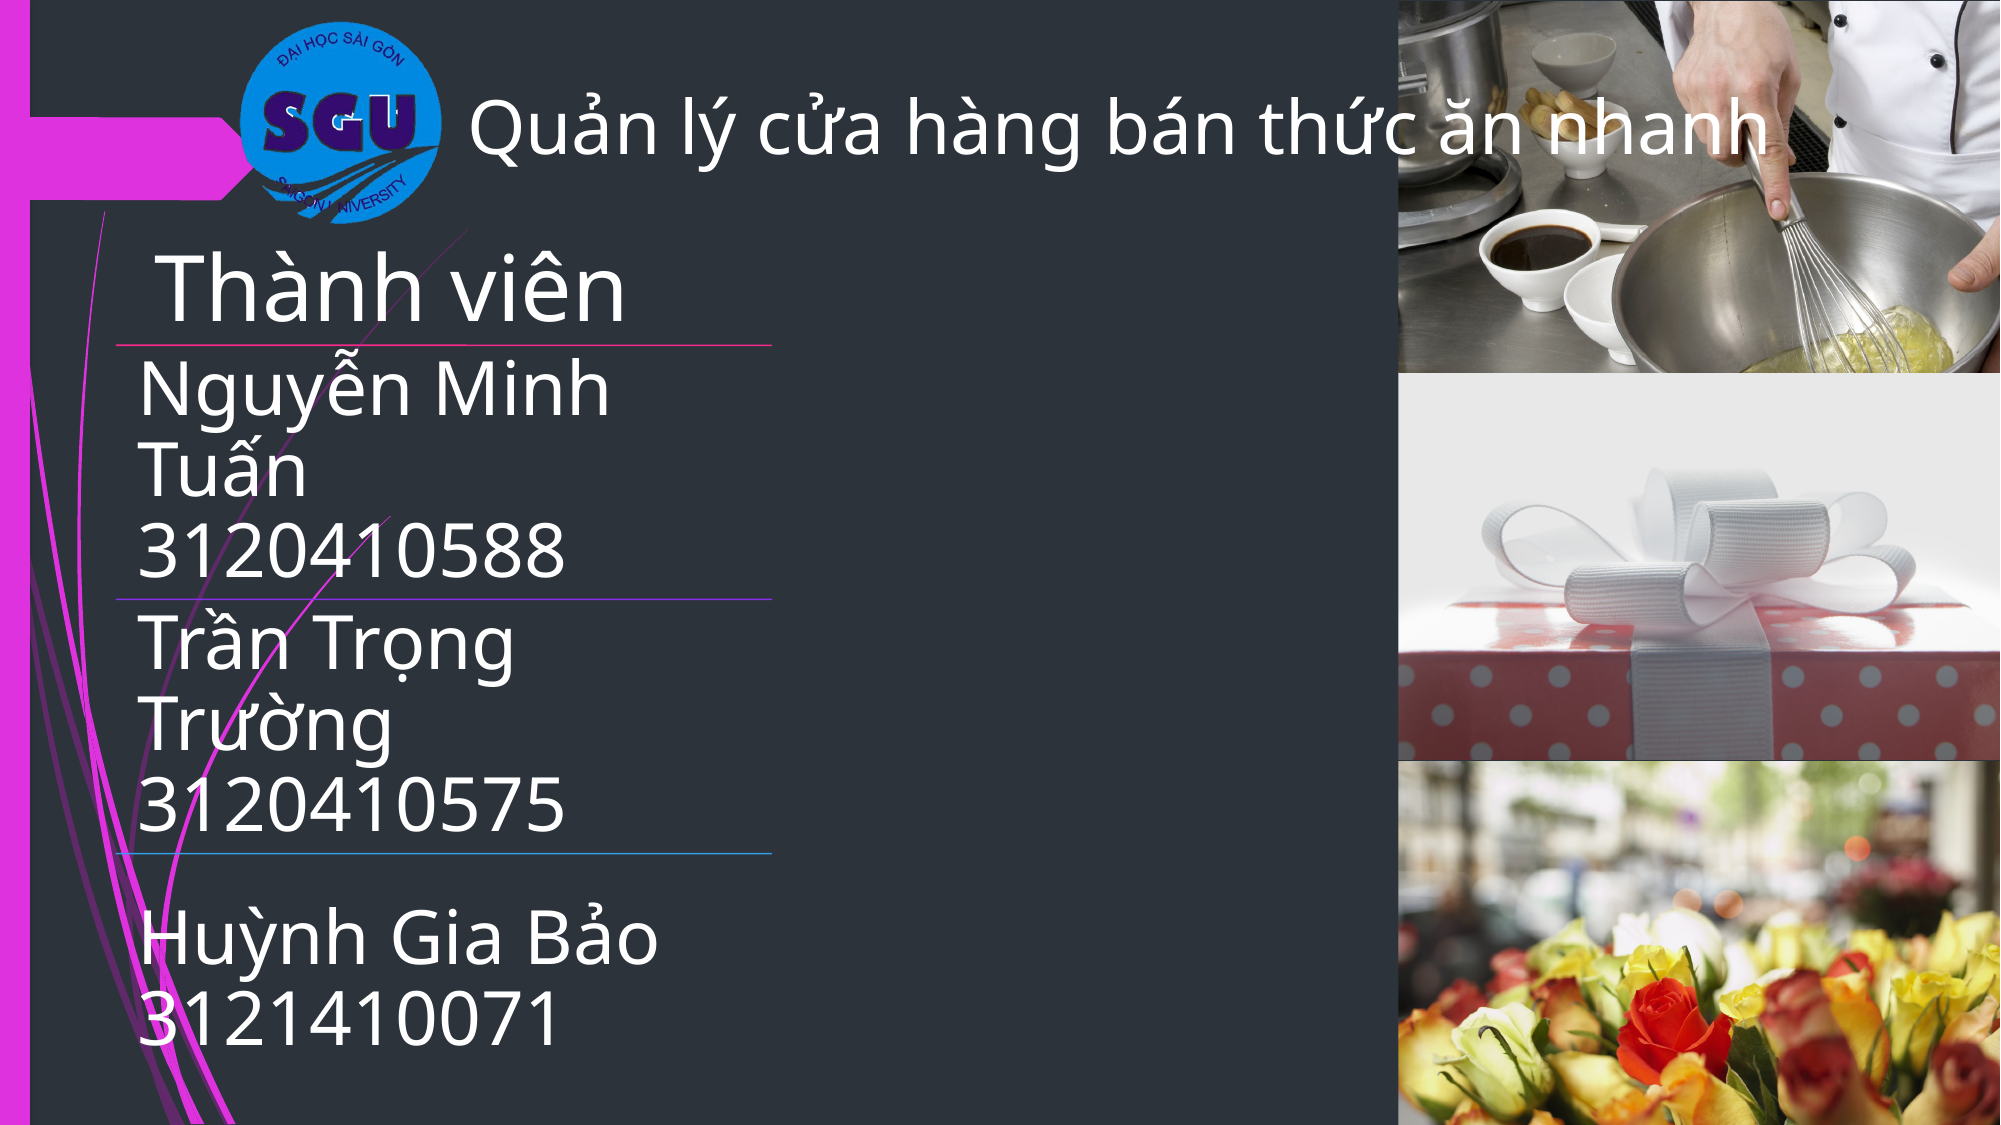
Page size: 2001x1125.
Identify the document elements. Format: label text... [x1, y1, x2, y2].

text_box Quản lý cửa hàng bán thức ăn nhanh [452, 71, 1393, 257]
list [115, 344, 772, 1109]
picture [1398, 1, 2000, 1125]
title Thành viên [139, 222, 1393, 433]
picture [199, 16, 480, 229]
